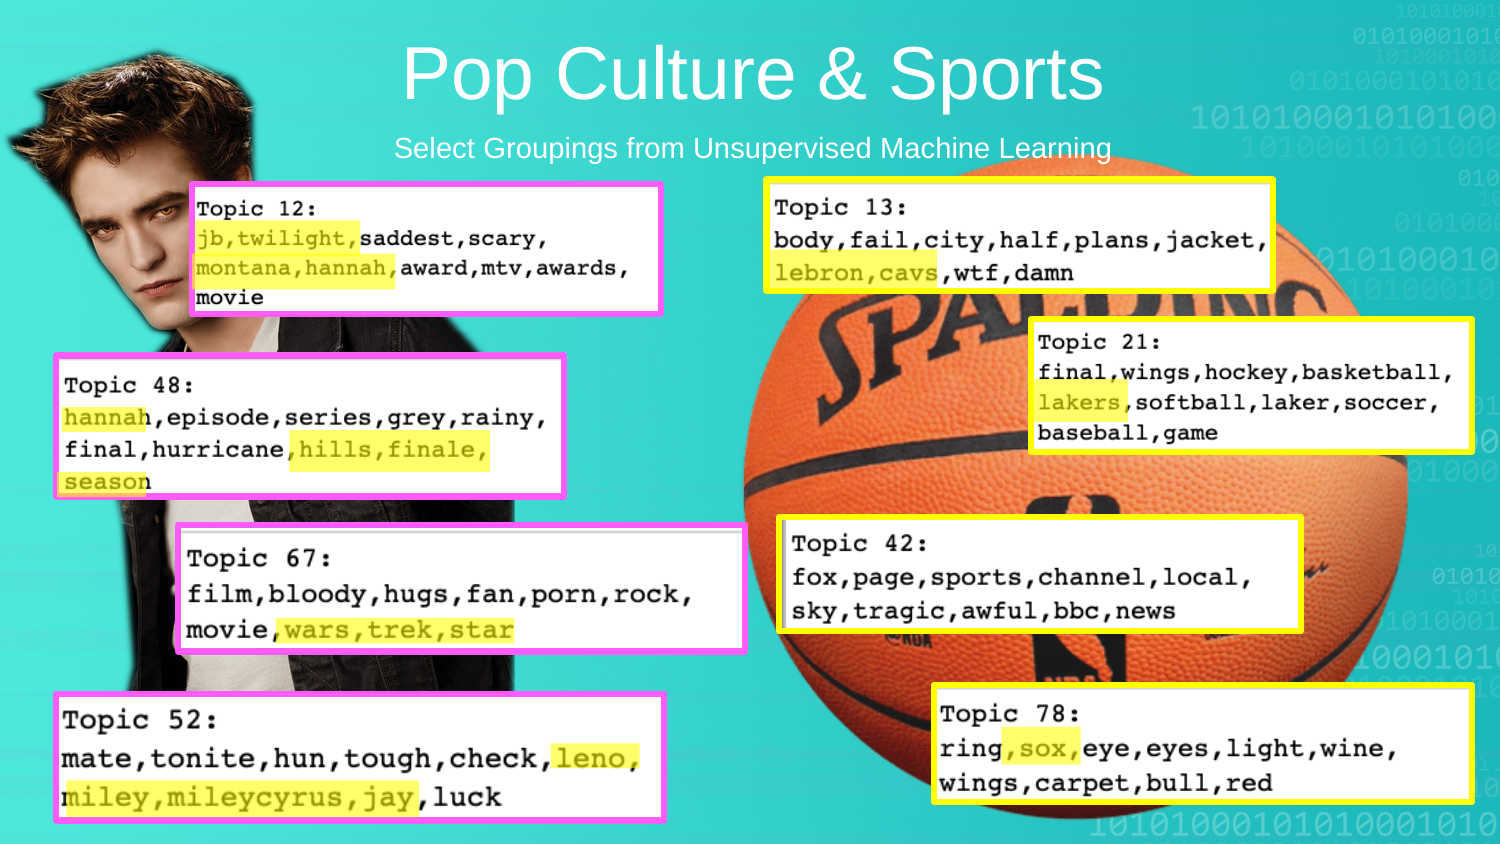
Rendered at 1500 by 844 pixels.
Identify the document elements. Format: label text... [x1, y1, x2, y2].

picture [0, 0, 1500, 844]
list Pop Culture & Sports [3, 22, 1500, 118]
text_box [56, 220, 640, 818]
list Select Groupings from Unsupervised Machine Learning [519, 123, 1500, 171]
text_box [58, 186, 743, 818]
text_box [769, 182, 1469, 800]
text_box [769, 249, 1129, 766]
